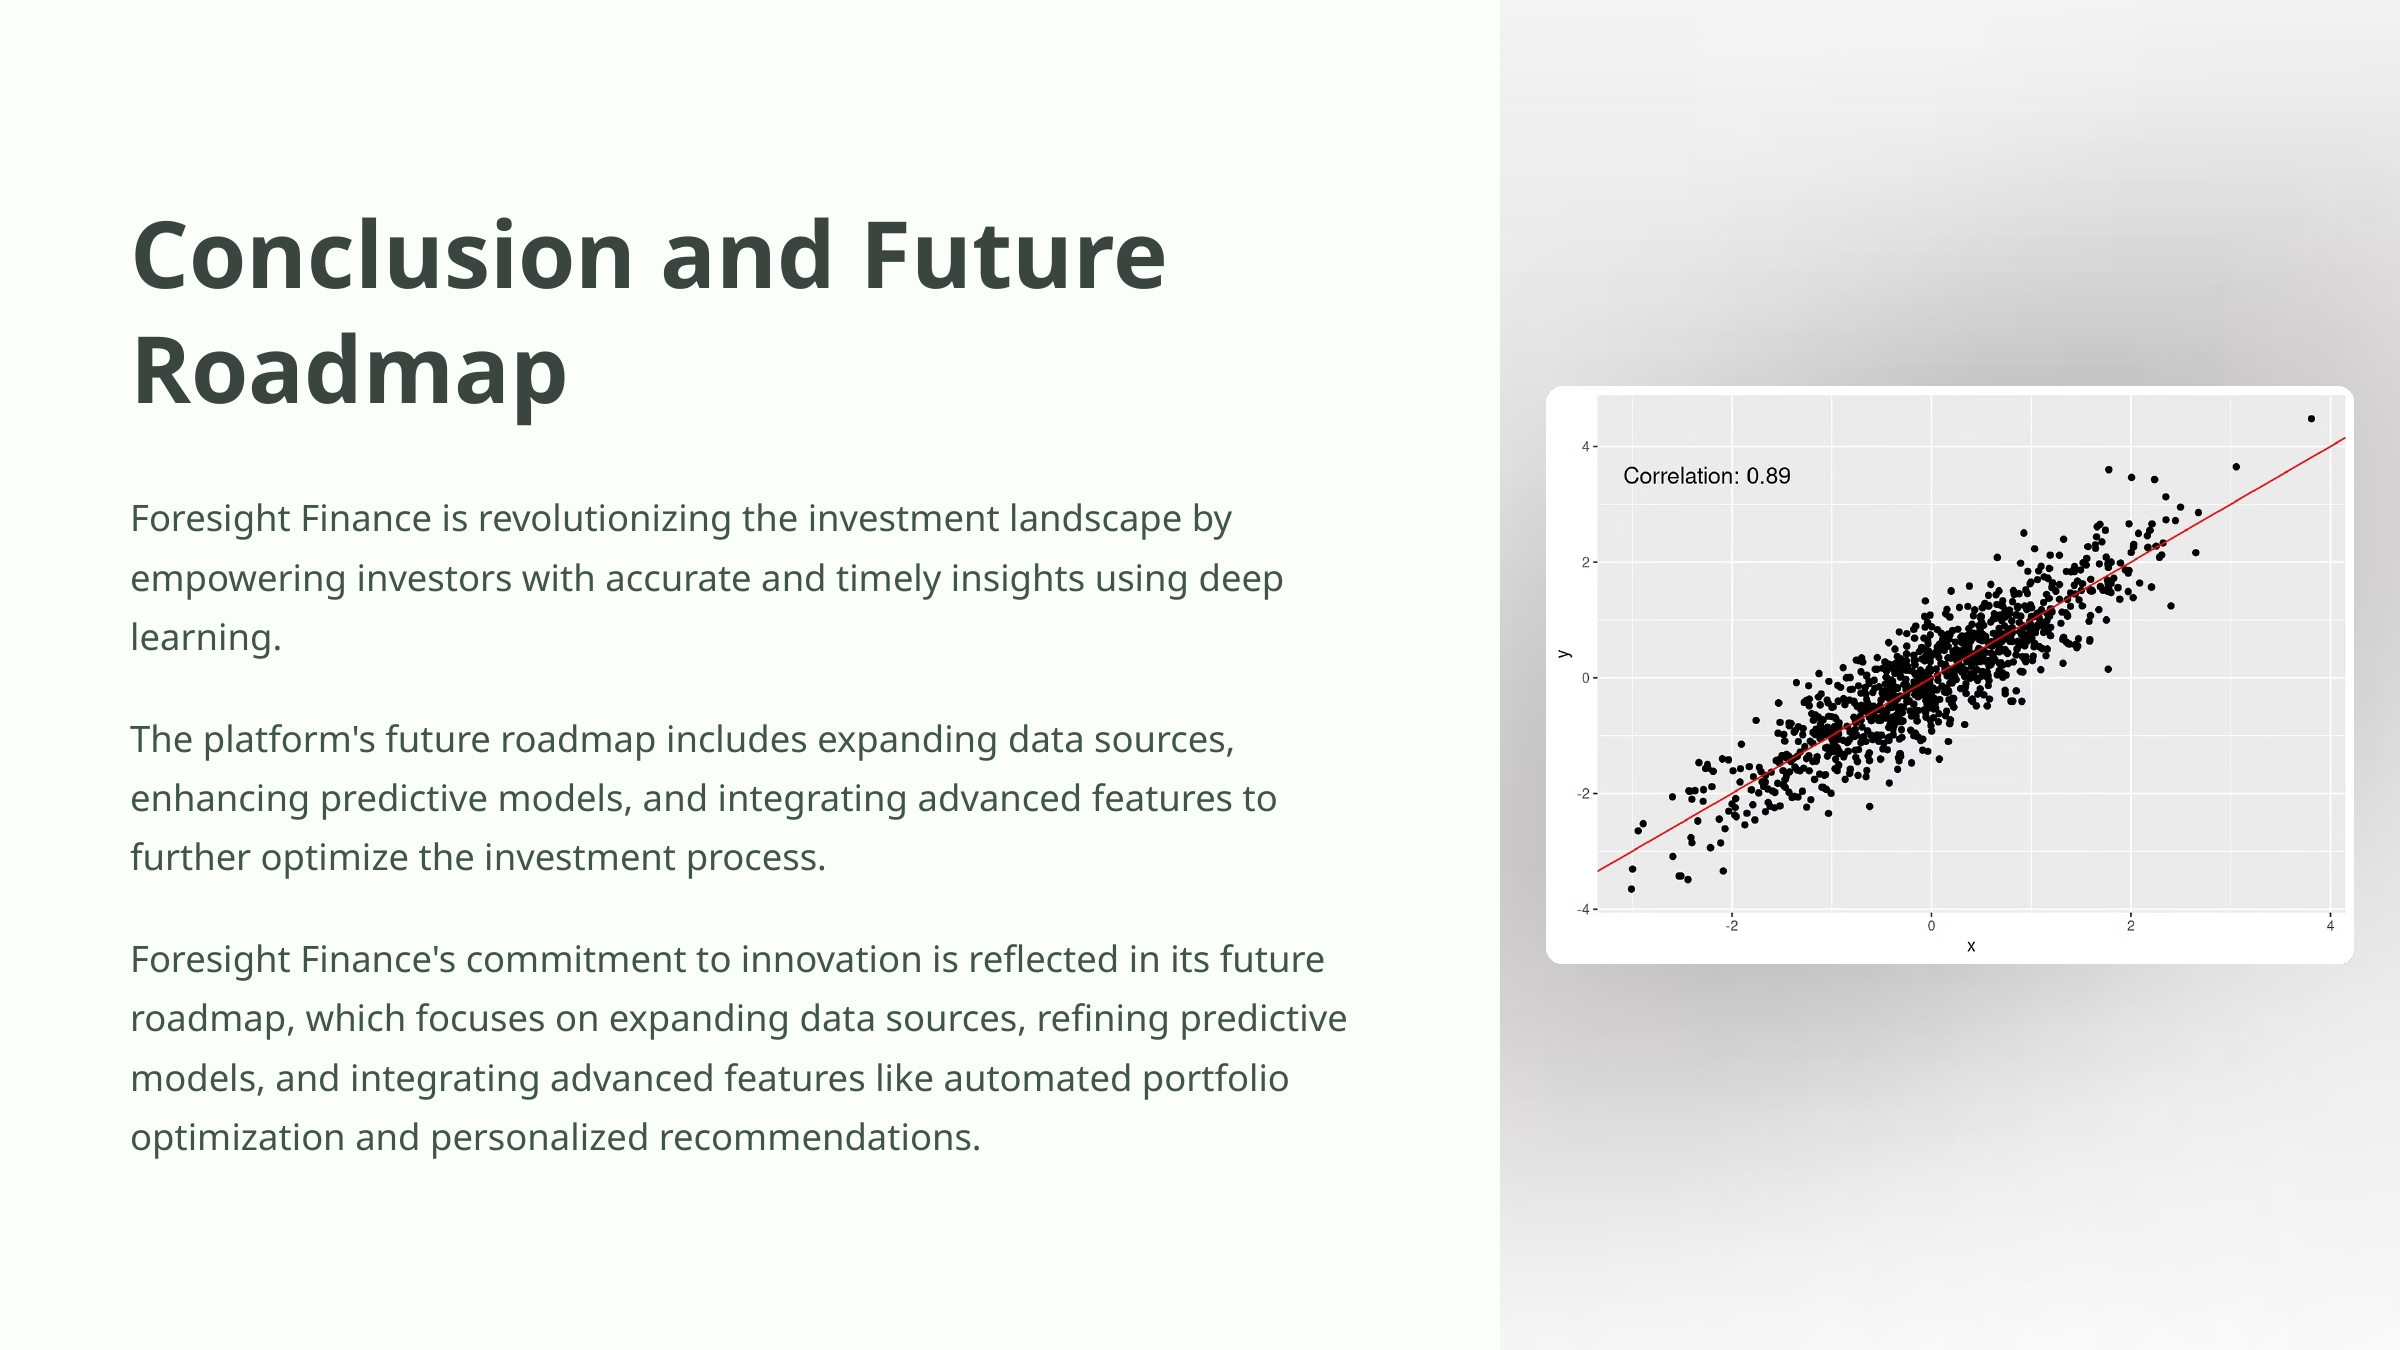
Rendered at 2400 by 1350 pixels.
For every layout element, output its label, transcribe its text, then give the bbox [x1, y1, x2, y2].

picture [1499, 0, 2400, 1350]
text_box Foresight Finance is revolutionizing the investment landscape by empowering investors with accurate and timely insights using deep learning. [130, 479, 1370, 659]
text_box Conclusion and Future Roadmap [130, 191, 1370, 424]
text_box Foresight Finance's commitment to innovation is reflected in its future roadmap, which focuses on expanding data sources, refining predictive models, and integrating advanced features like automated portfolio optimization and personalized recommendations. [130, 920, 1370, 1159]
text_box The platform's future roadmap includes expanding data sources, enhancing predictive models, and integrating advanced features to further optimize the investment process. [130, 700, 1370, 879]
